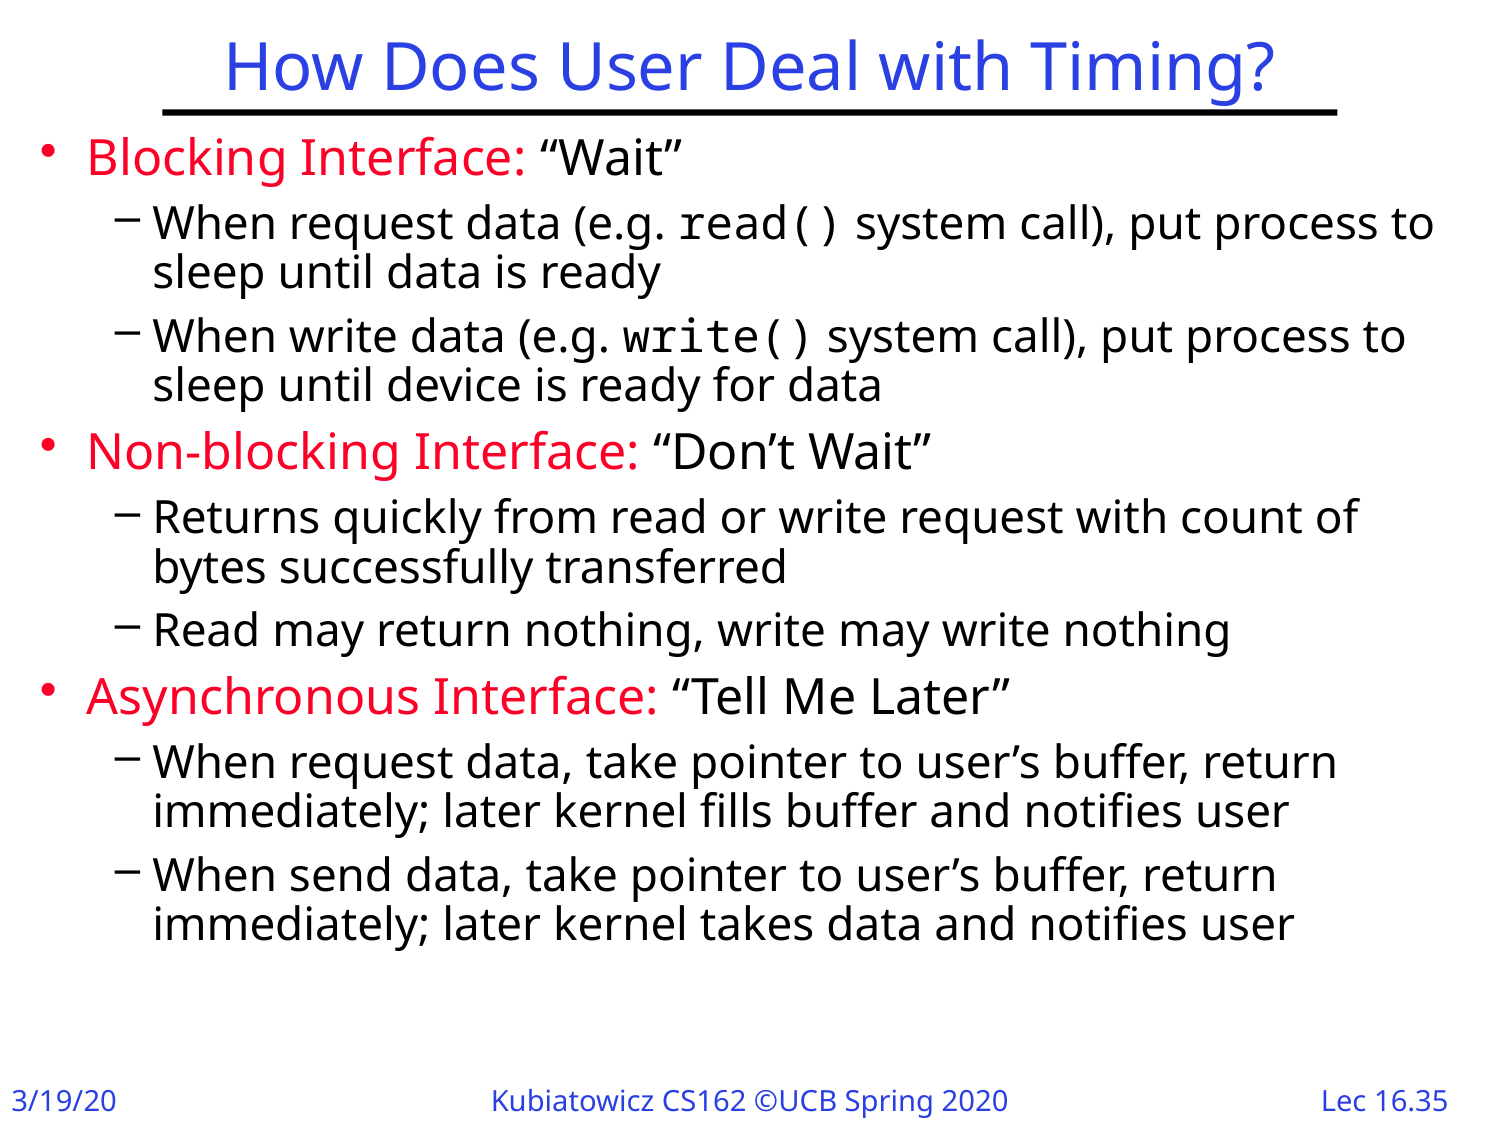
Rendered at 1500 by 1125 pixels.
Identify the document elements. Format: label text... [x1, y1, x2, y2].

list Blocking Interface: “Wait” When request data (e.g. read() system call), put process to sleep until data is ready When write data (e.g. write() system call), put process to sleep until device is ready for data Non-blocking Interface: “Don’t Wait” Returns quickly from read or write request with count of bytes successfully transferred Read may return nothing, write may write nothing Asynchronous Interface: “Tell Me Later” When request data, take pointer to user’s buffer, return immediately; later kernel fills buffer and notifies user When send data, take pointer to user’s buffer, return immediately; later kernel takes data and notifies user [24, 125, 1475, 1038]
title How Does User Deal with Timing? [99, 24, 1400, 113]
